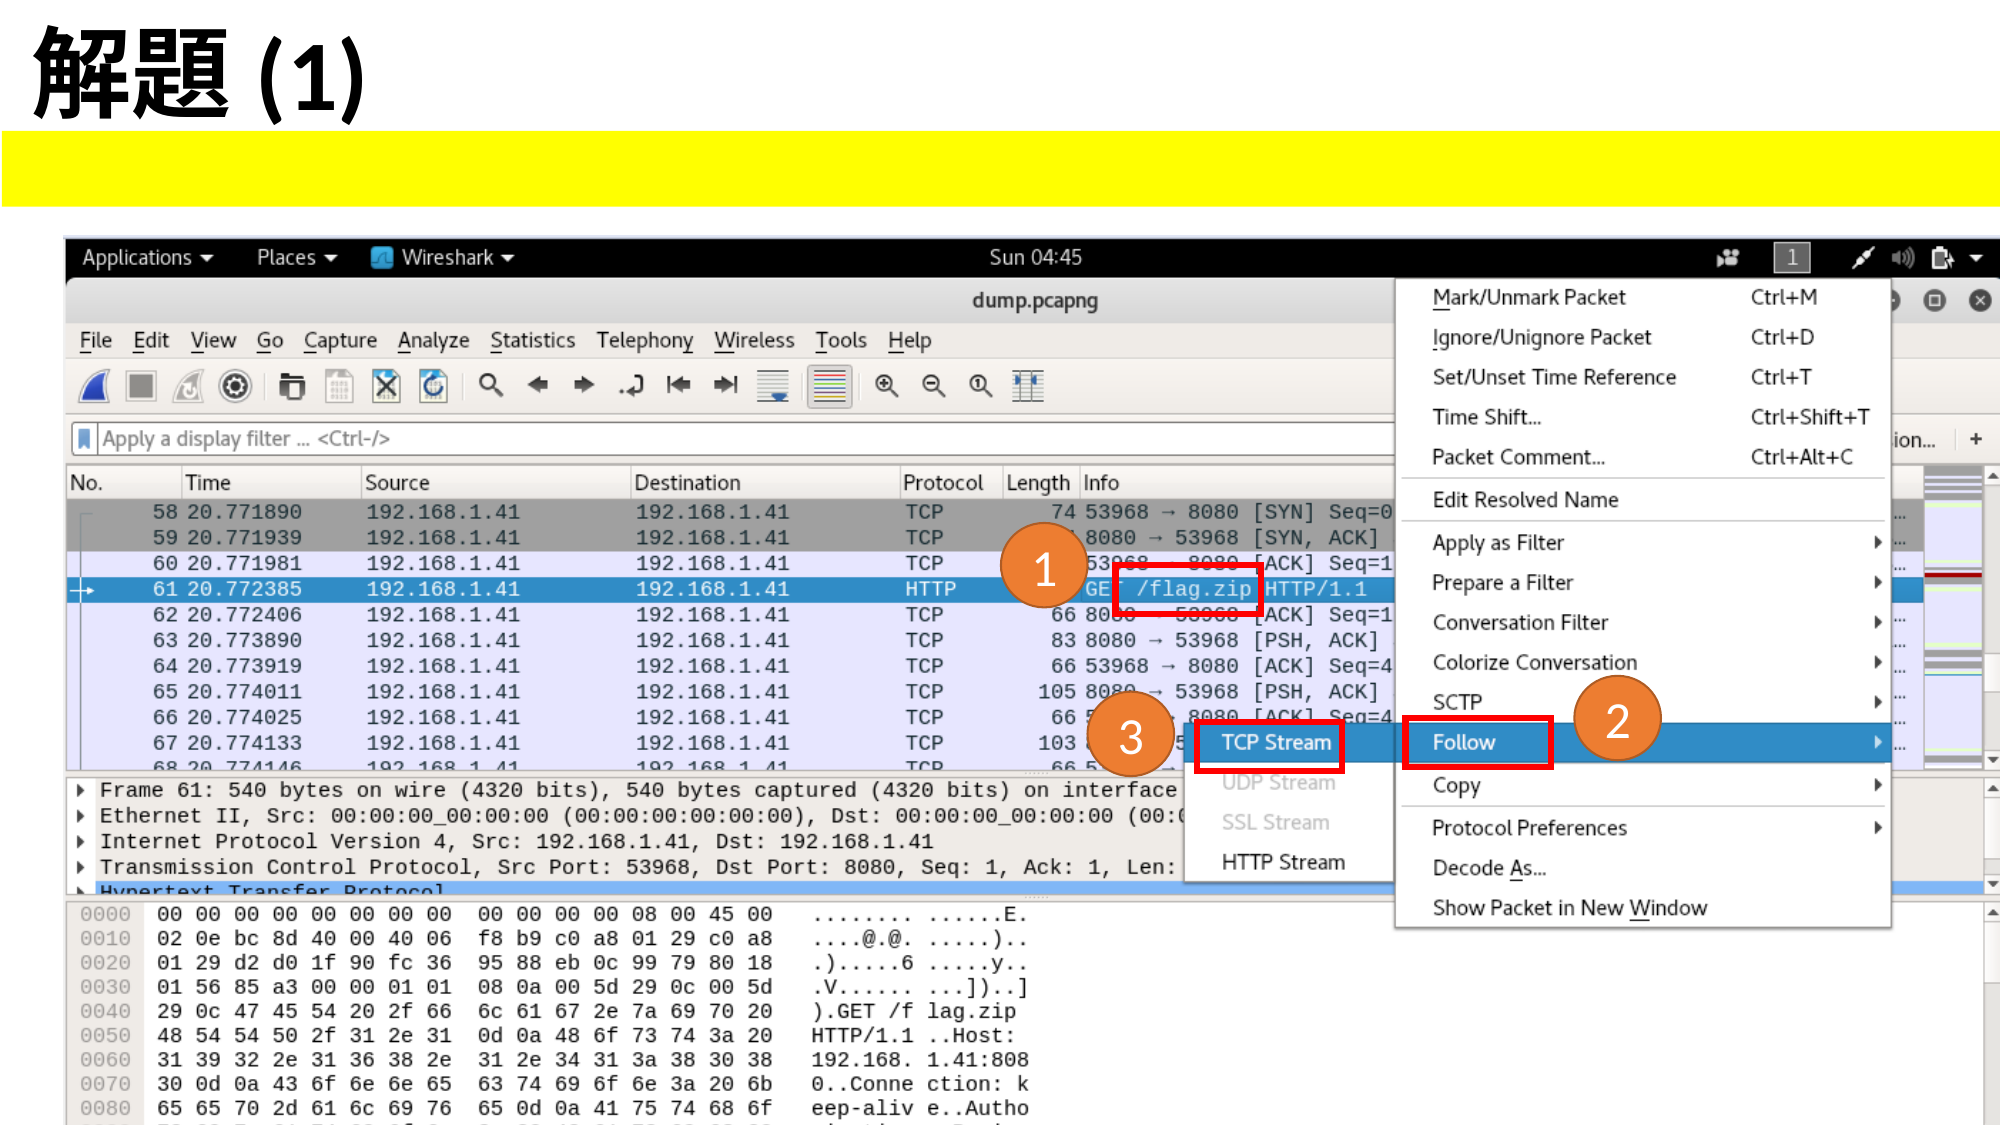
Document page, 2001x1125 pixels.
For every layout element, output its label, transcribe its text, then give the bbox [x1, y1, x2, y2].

text_box 解題(1) [17, 2, 384, 138]
text_box [1, 130, 2000, 207]
picture [63, 235, 2000, 1125]
